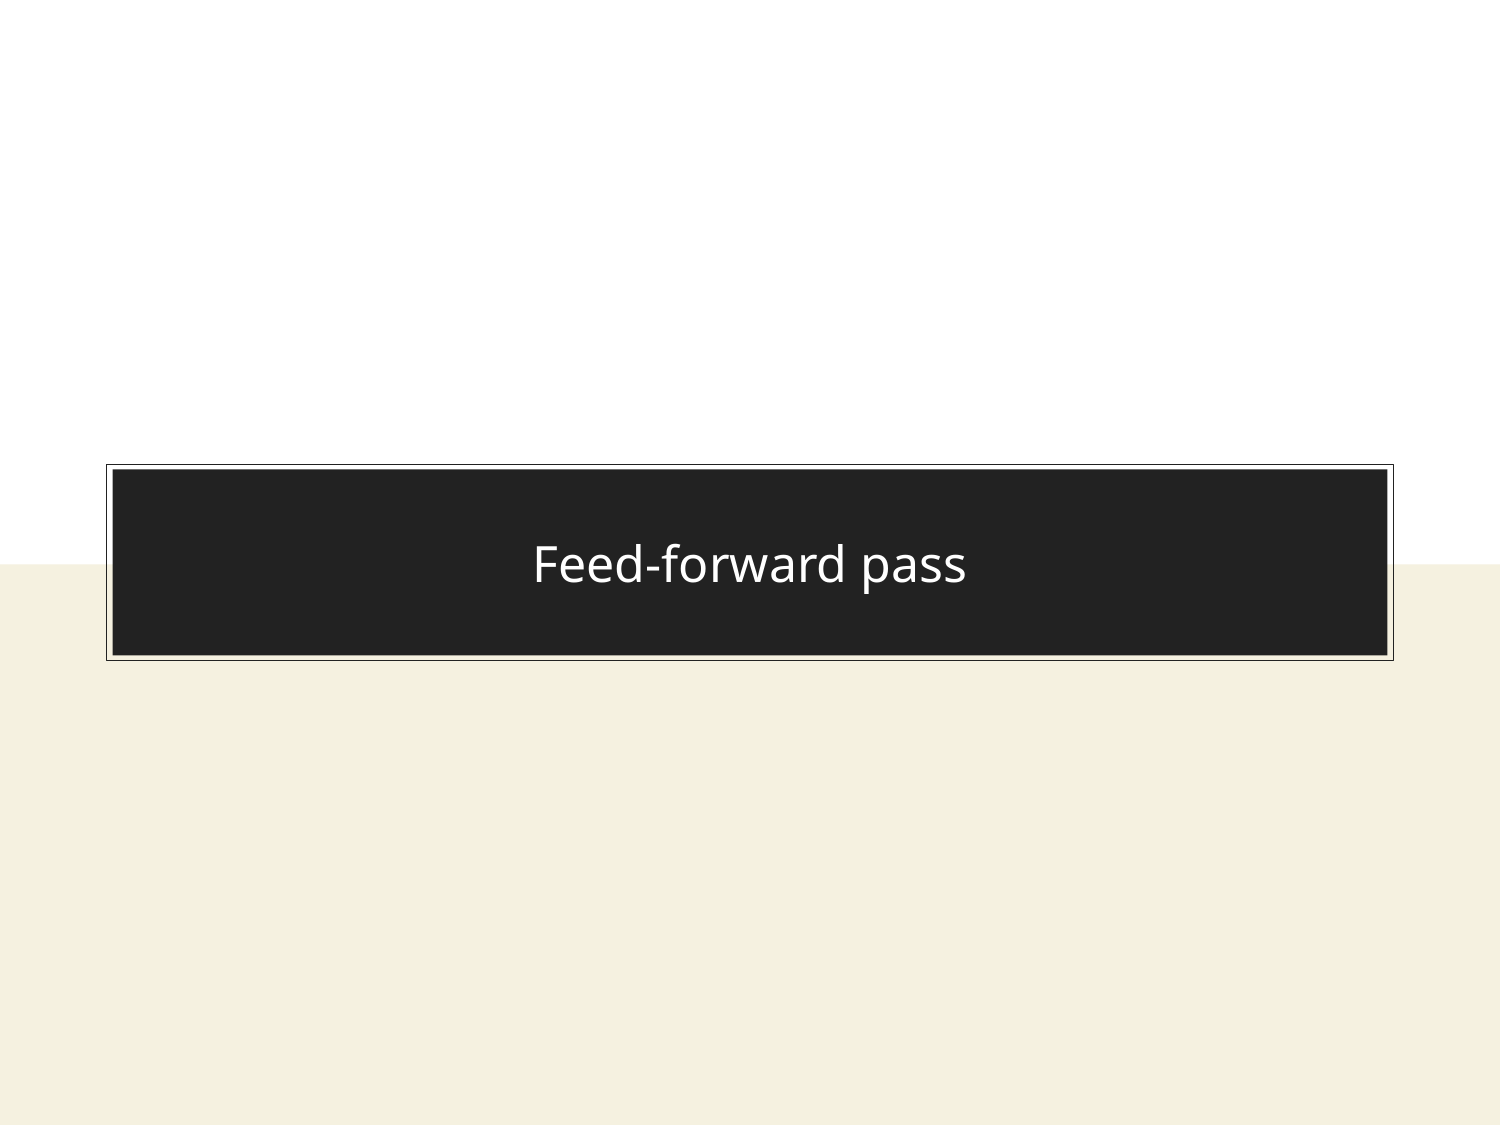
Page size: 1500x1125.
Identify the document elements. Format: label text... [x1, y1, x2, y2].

title Feed-forward pass [112, 469, 1388, 656]
